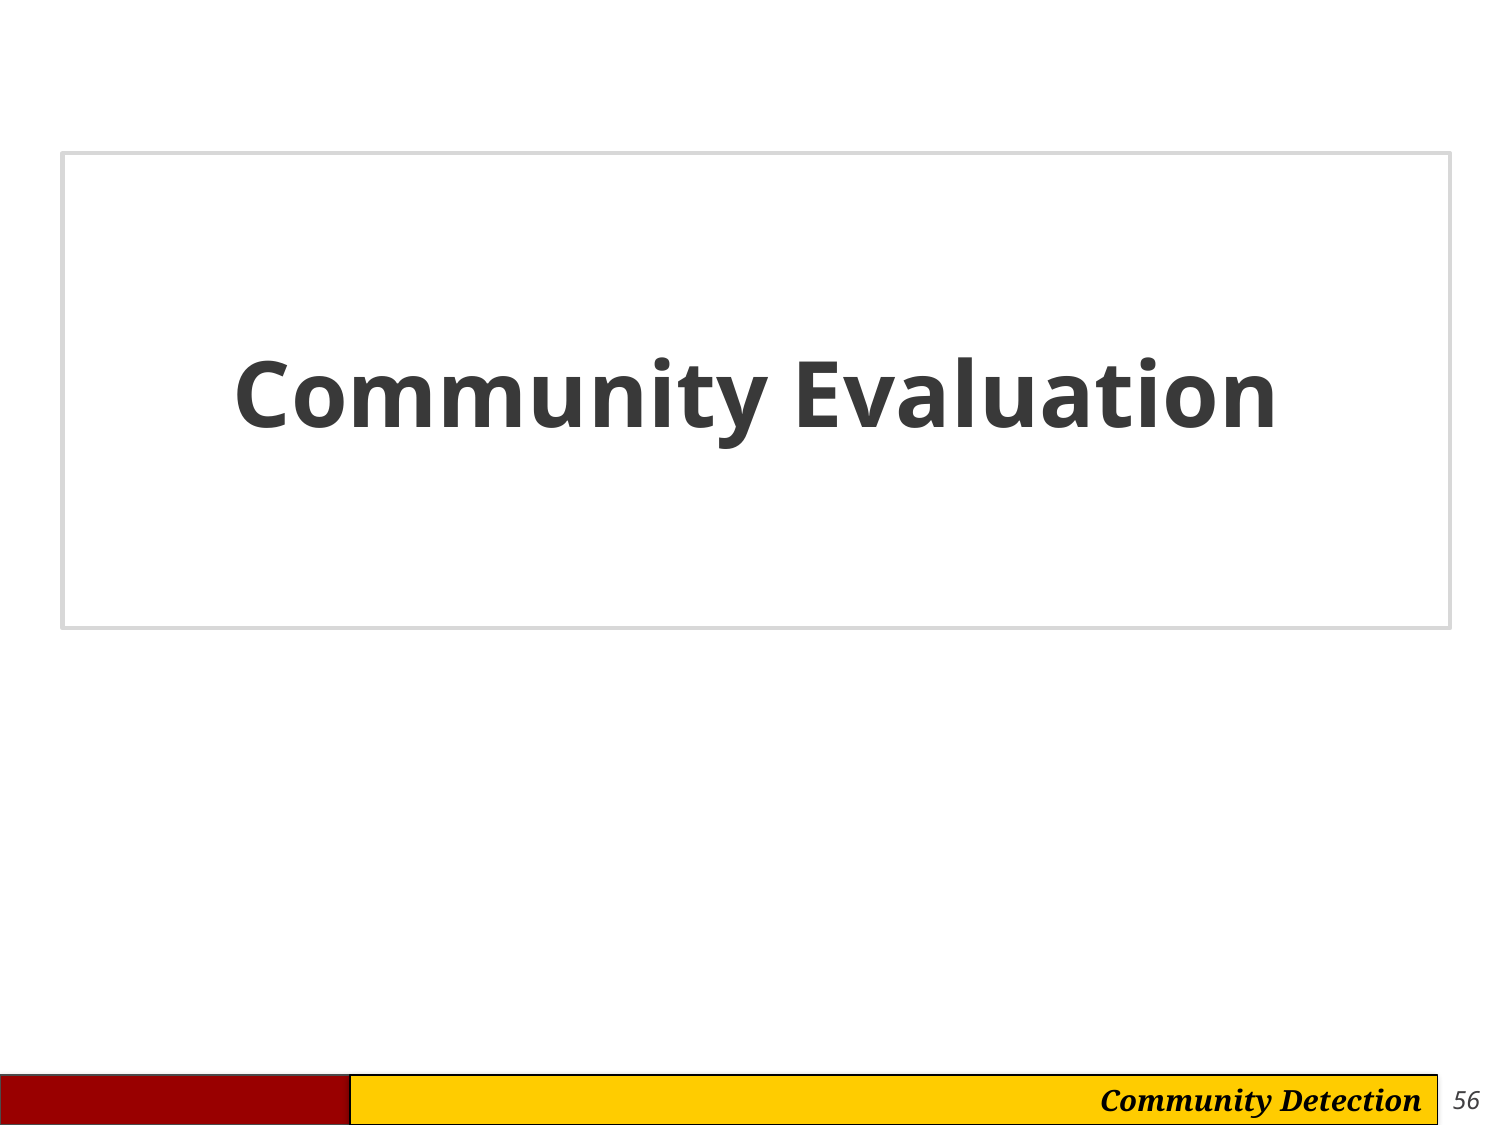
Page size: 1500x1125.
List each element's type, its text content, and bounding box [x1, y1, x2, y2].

title Community Evaluation [60, 151, 1452, 630]
